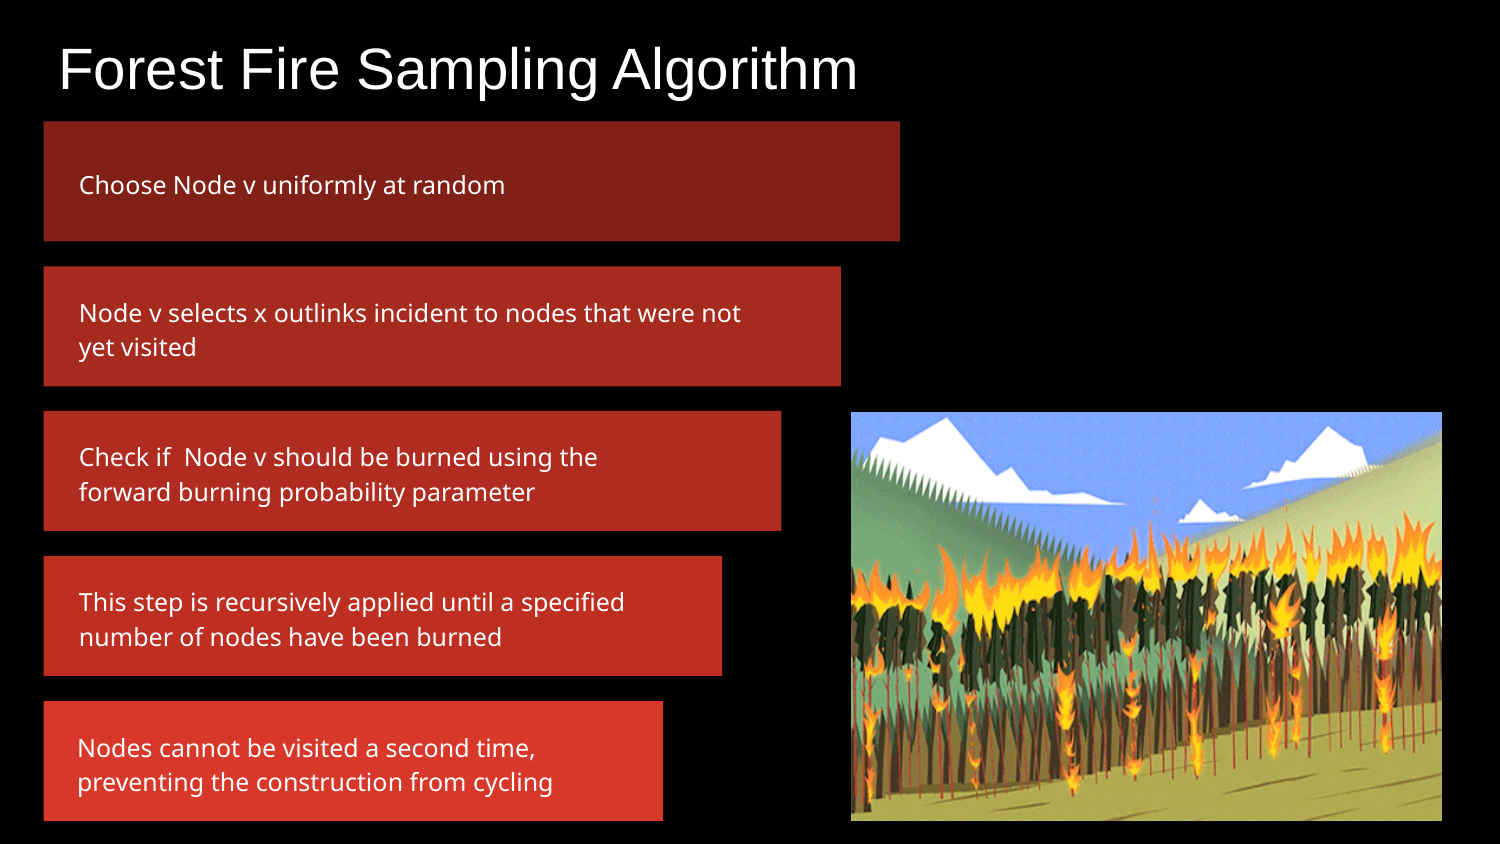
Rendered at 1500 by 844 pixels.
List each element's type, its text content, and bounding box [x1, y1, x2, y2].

picture [851, 411, 1442, 822]
title Forest Fire Sampling Algorithm [43, 16, 1442, 111]
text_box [43, 120, 901, 822]
